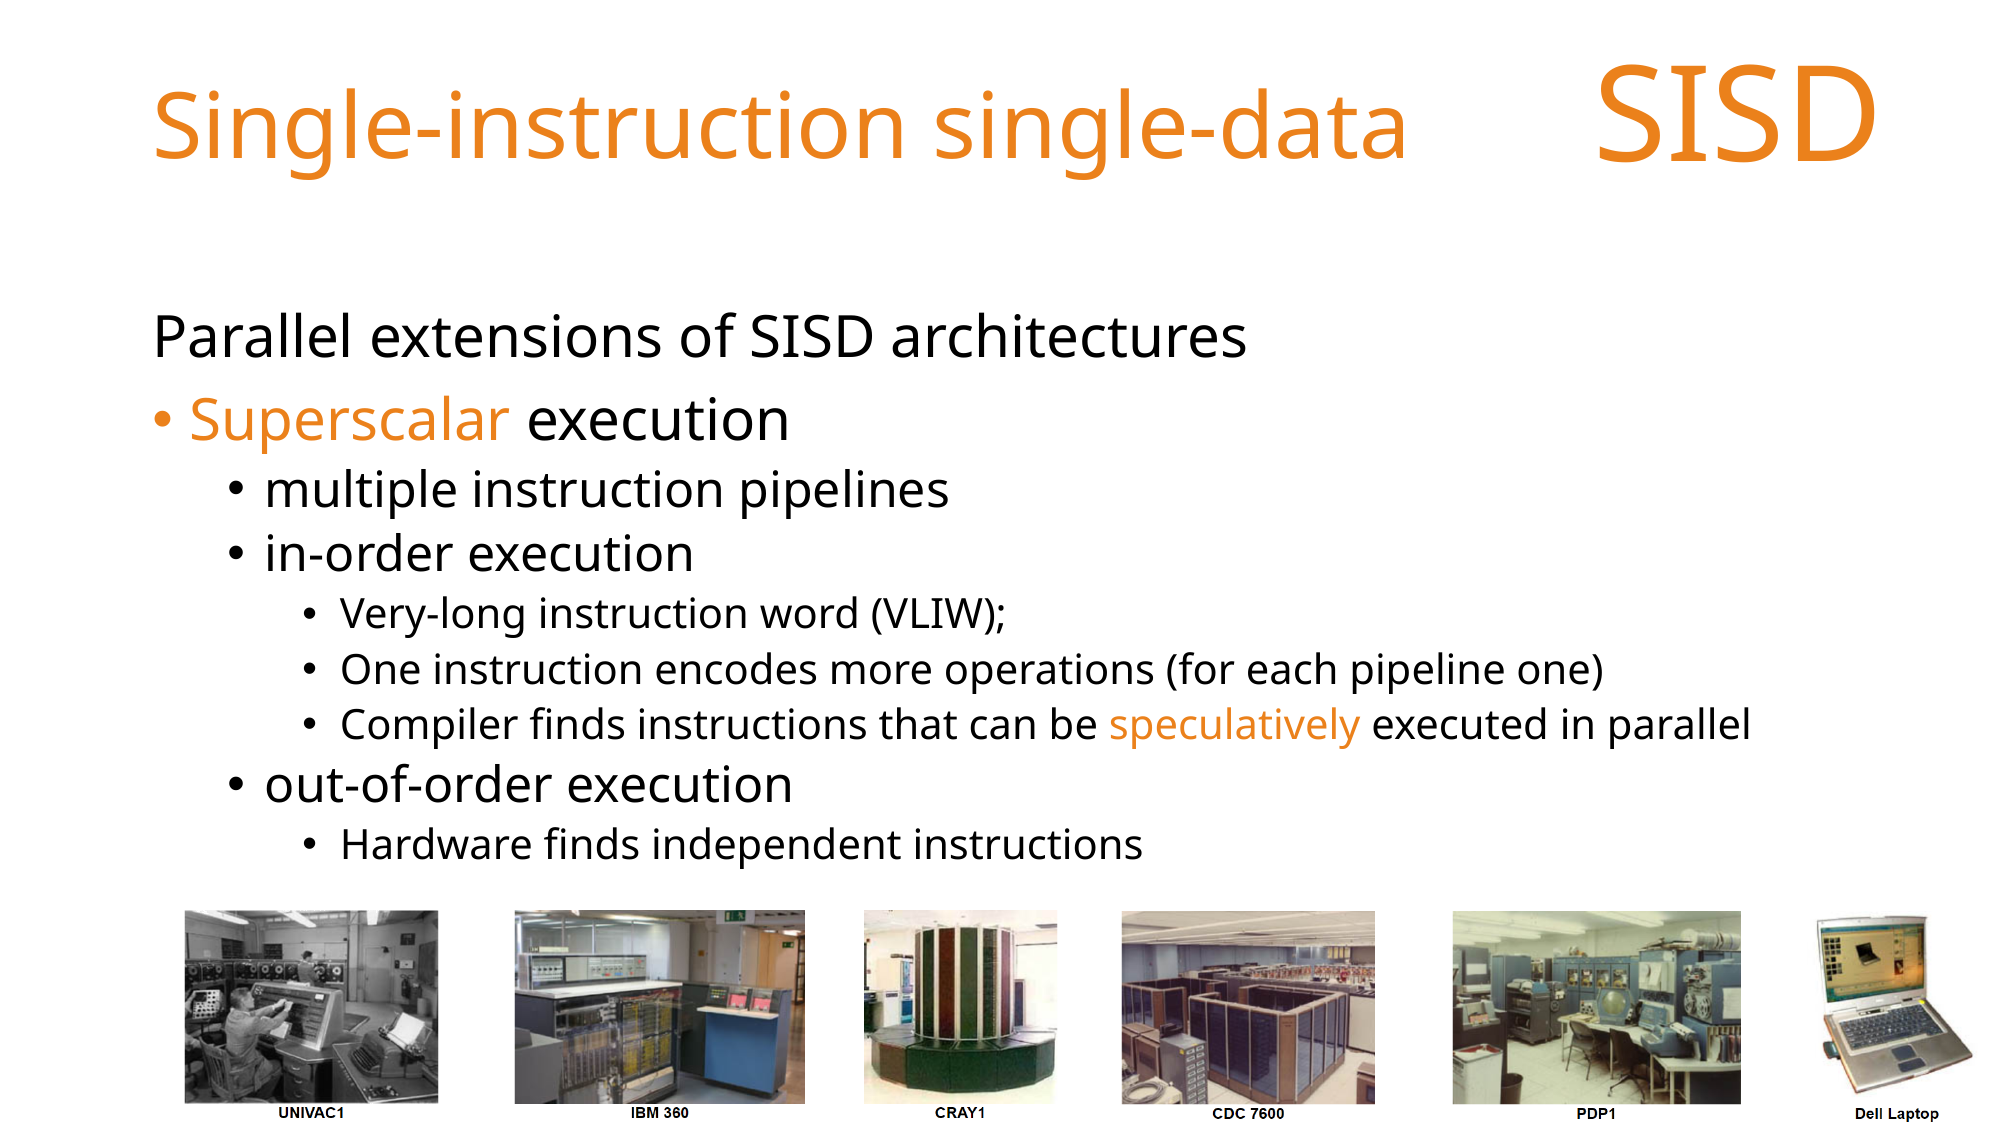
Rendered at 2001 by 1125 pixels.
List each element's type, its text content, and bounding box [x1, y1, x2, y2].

list Parallel extensions of SISD architectures Superscalar execution multiple instruction pipelines in-order execution Very-long instruction word (VLIW); One instruction encodes more operations (for each pipeline one) Compiler finds instructions that can be speculatively executed in parallel out-of-order execution Hardware finds independent instructions [137, 299, 1899, 1014]
picture [172, 901, 1065, 1123]
title Single-instruction single-data [137, 20, 1863, 238]
picture [1109, 901, 2000, 1125]
text_box SISD [1578, 20, 1898, 196]
